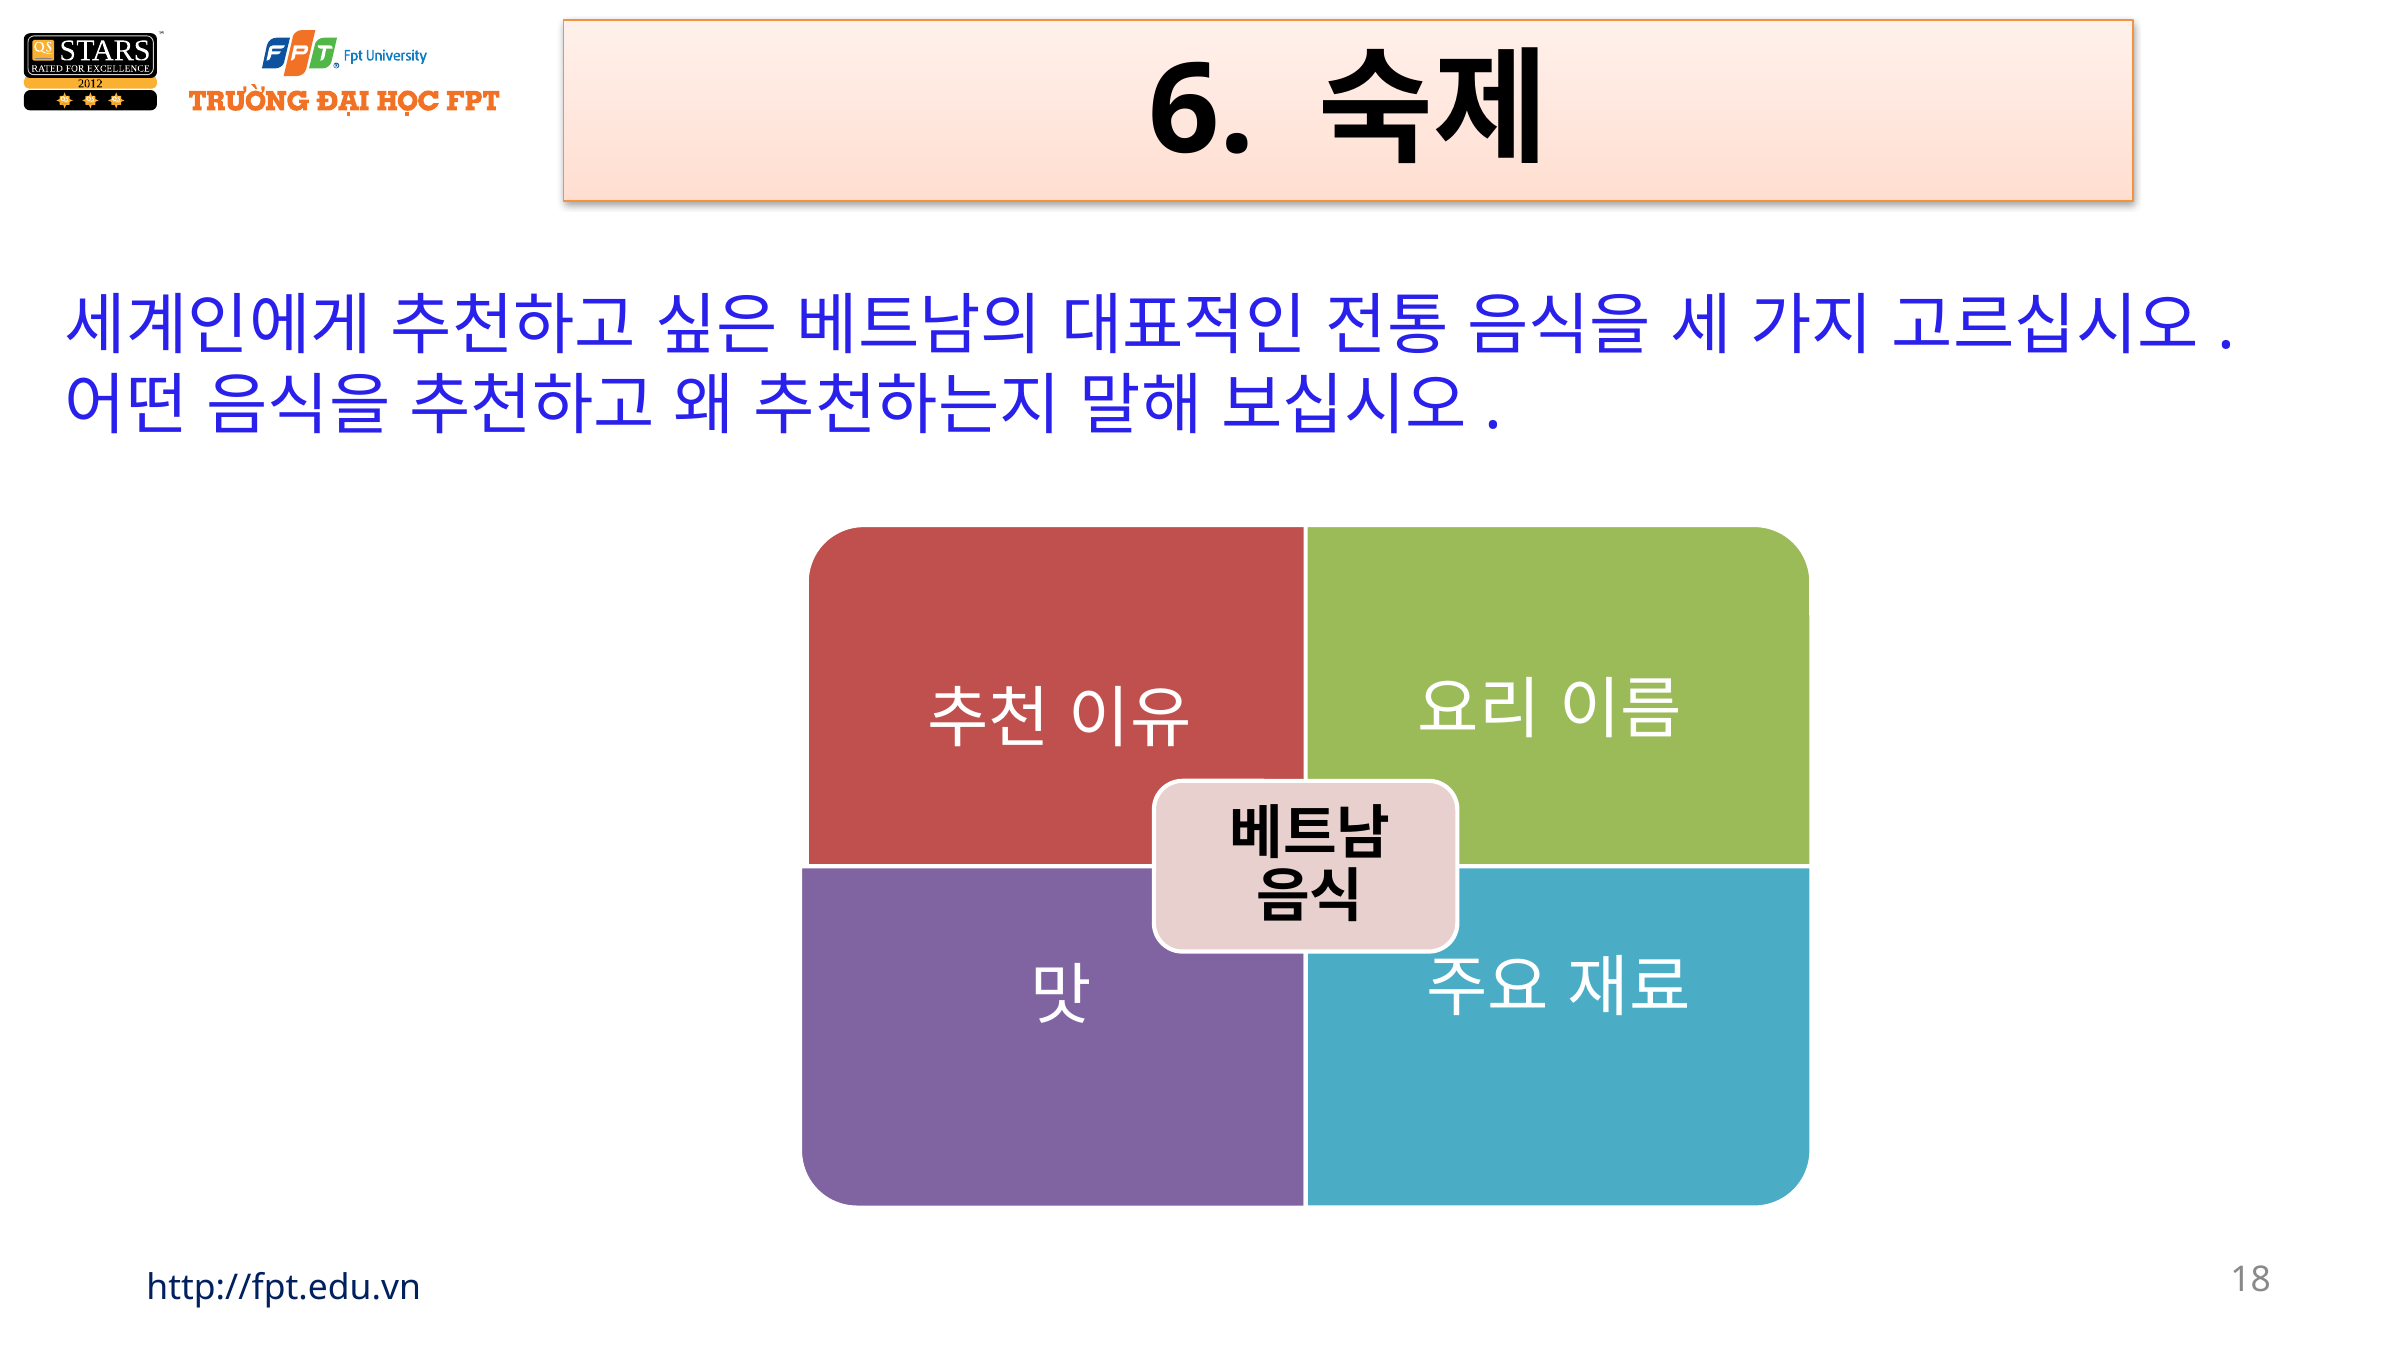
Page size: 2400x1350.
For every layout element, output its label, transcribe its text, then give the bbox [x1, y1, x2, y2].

text_box 6. 숙제 [563, 19, 2134, 202]
text_box 세계인에게 추천하고 싶은 베트남의 대표적인 전통 음식을 세 가지 고르십시오. 어떤 음식을 추천하고 왜 추천하는지 말해 보십시오. [50, 274, 2372, 450]
slide_number 18 [2175, 1250, 2293, 1312]
footer http://fpt.edu.vn [125, 1250, 885, 1322]
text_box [799, 524, 1812, 1208]
